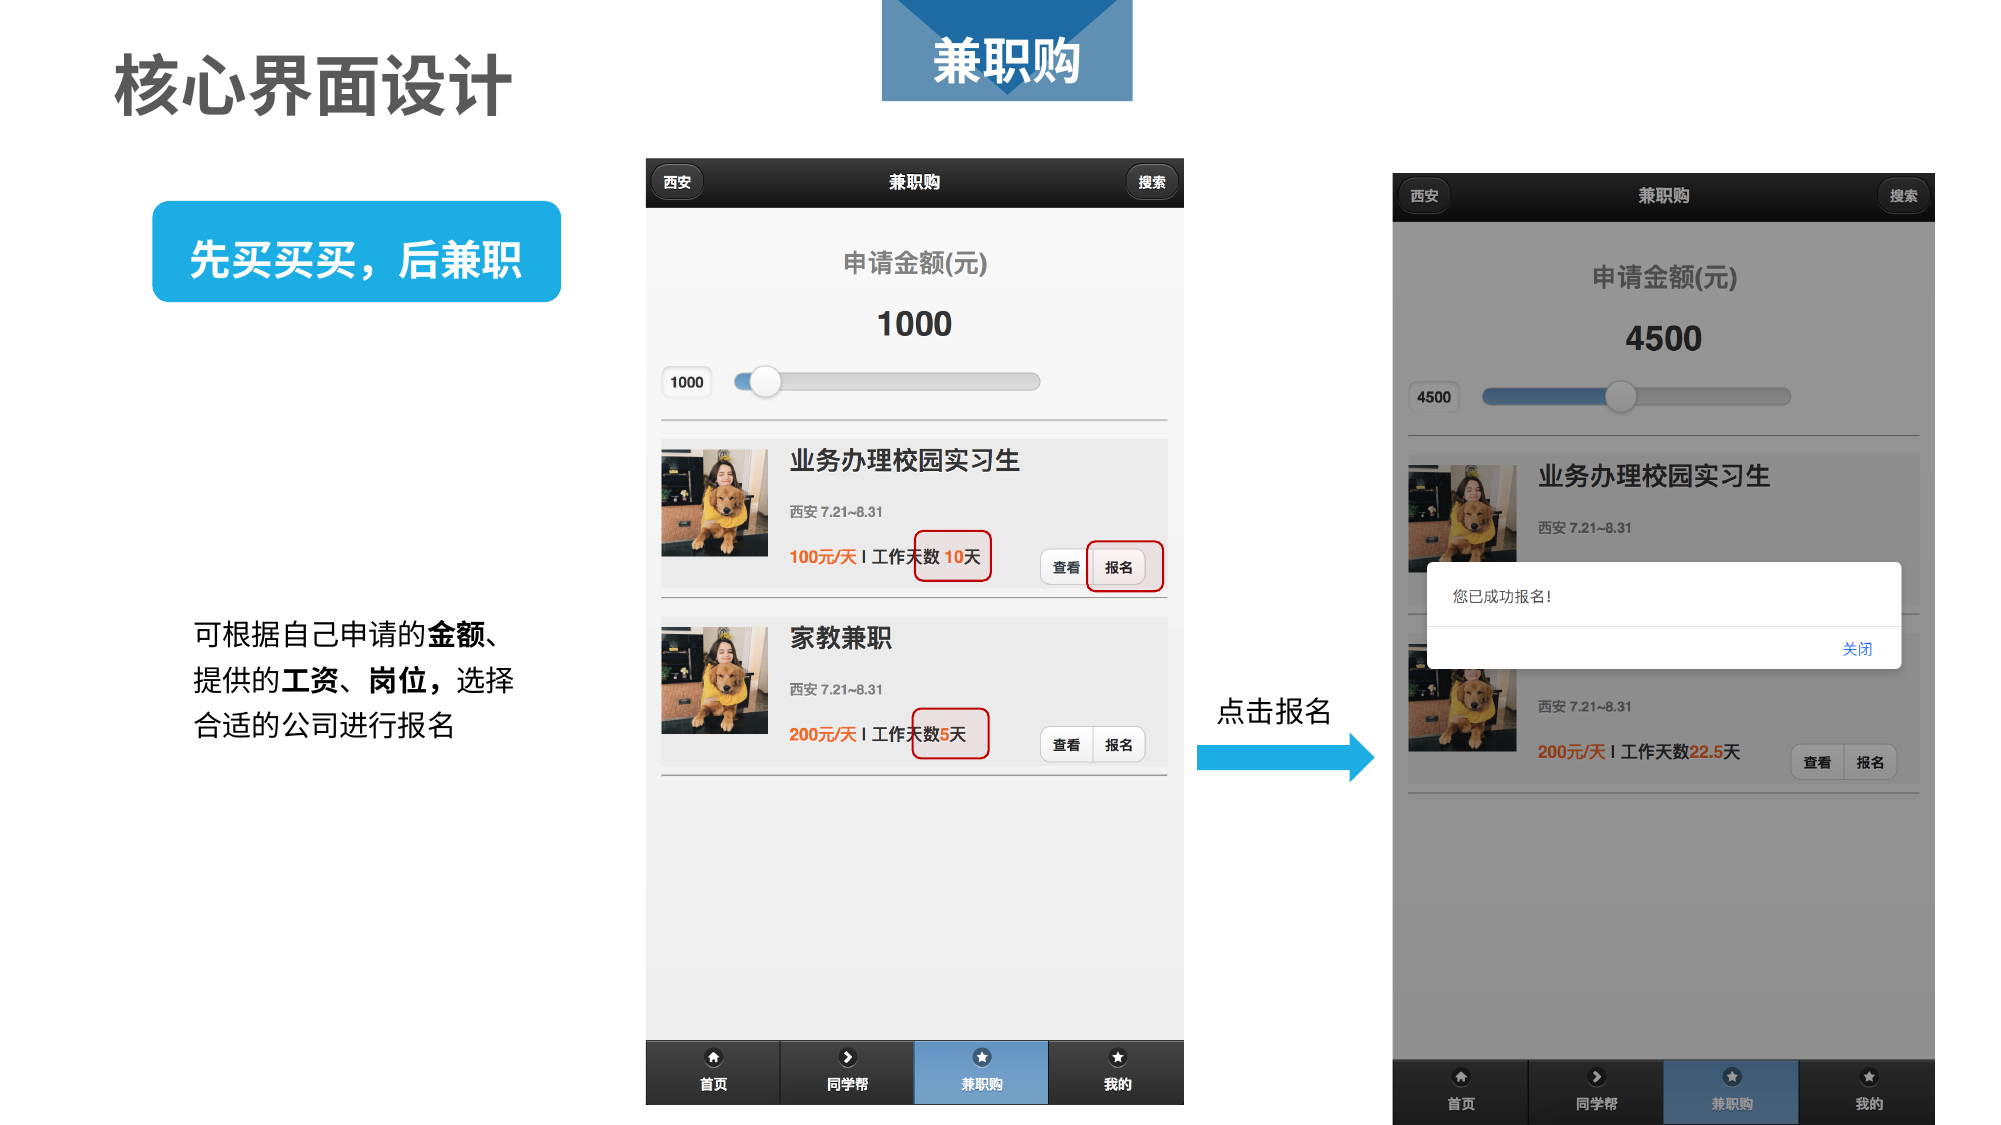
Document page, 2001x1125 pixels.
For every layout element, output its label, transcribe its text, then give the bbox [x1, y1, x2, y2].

text_box [1196, 737, 1377, 786]
text_box 先买买买，后兼职 [151, 199, 563, 304]
text_box 点击报名 [1201, 676, 1392, 737]
text_box 可根据自己申请的金额、提供的工资、岗位，选择合适的公司进行报名 [178, 598, 550, 750]
picture [645, 158, 1184, 1105]
picture [1392, 173, 1935, 1125]
text_box 兼职购 [881, 0, 1134, 102]
text_box 核心界面设计 [67, 45, 562, 114]
